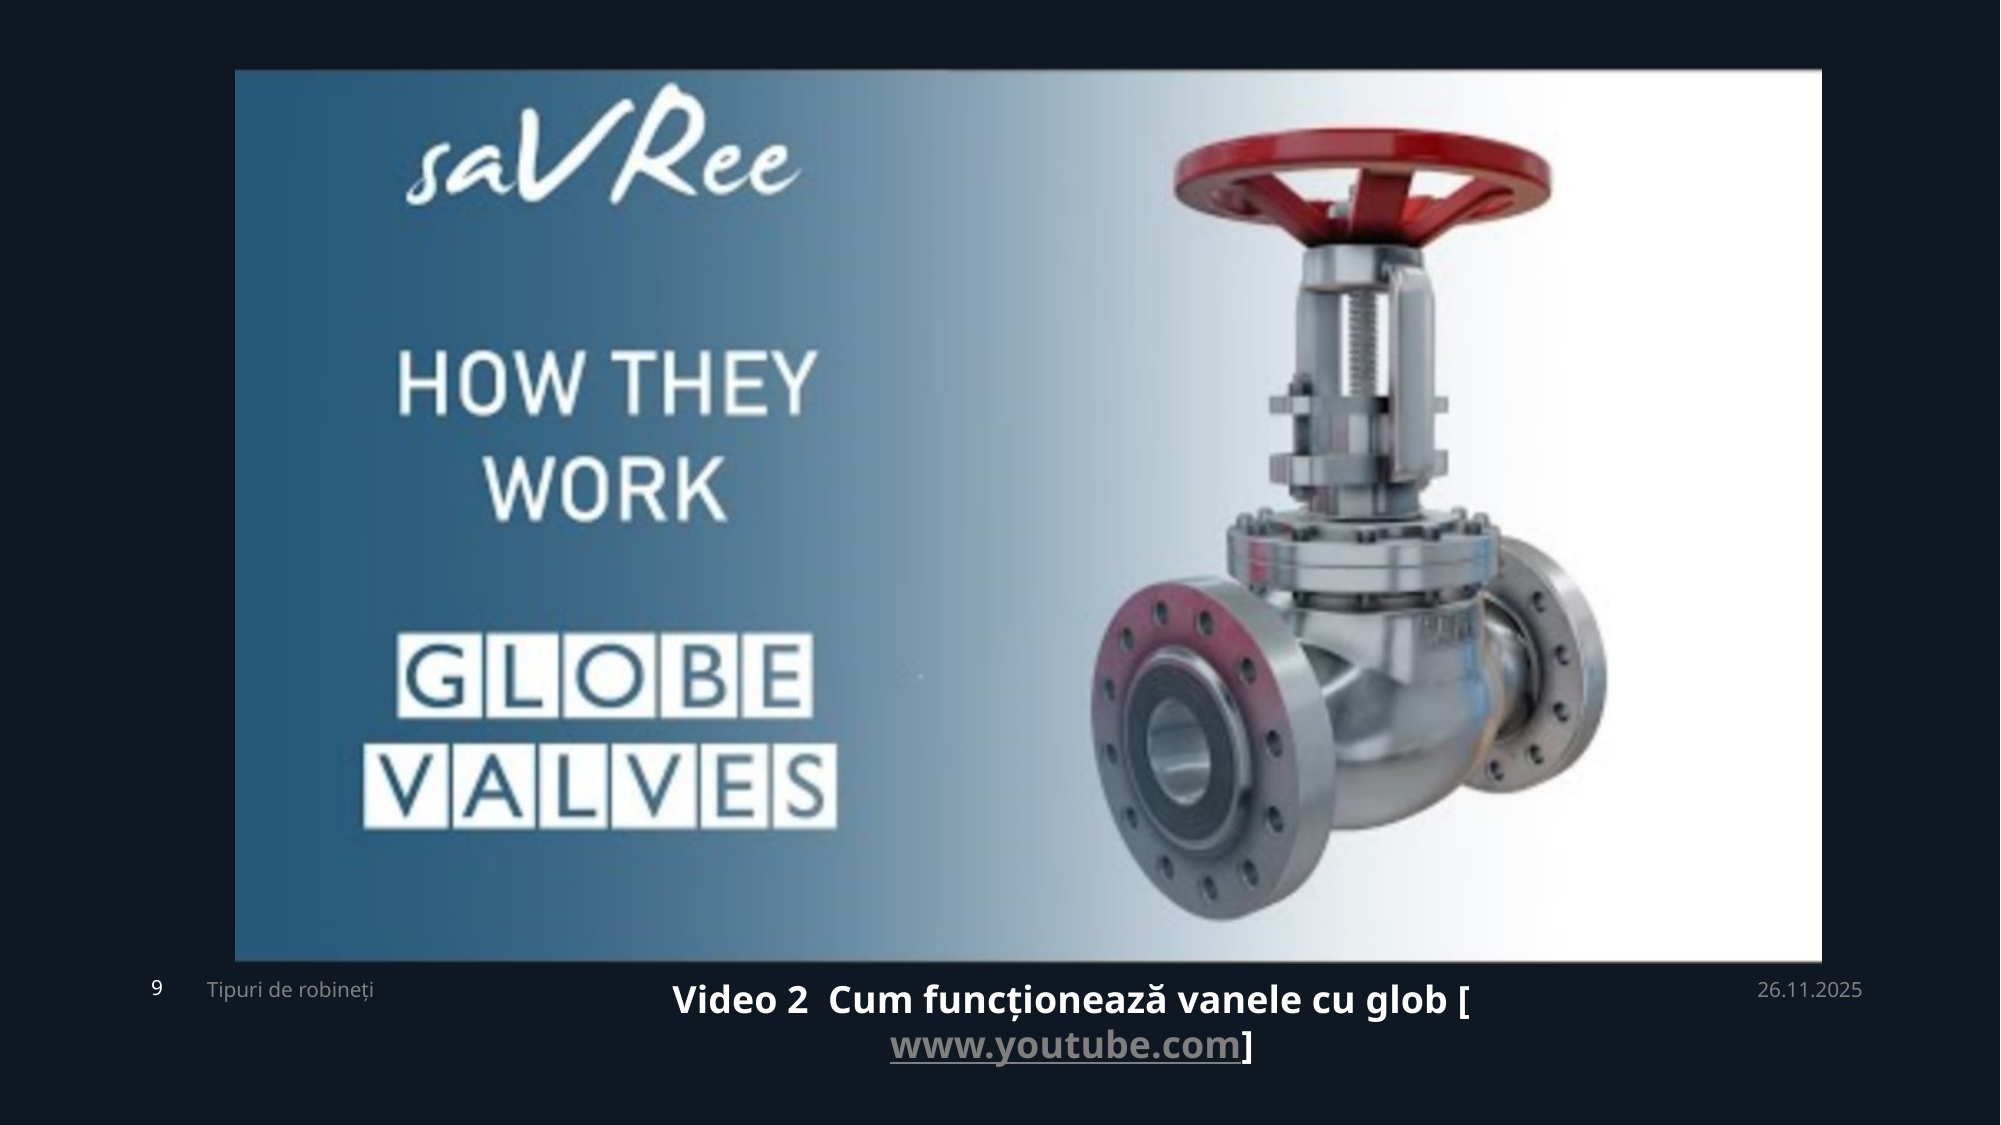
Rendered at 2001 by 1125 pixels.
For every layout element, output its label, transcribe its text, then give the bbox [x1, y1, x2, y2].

slide_number 9 [127, 964, 186, 1014]
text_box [234, 67, 1823, 965]
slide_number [1643, 964, 1863, 1014]
text_box Video 2 Cum funcționează vanele cu glob [www.youtube.com] [606, 968, 1537, 1080]
footer Tipuri de robineți [191, 964, 529, 1014]
